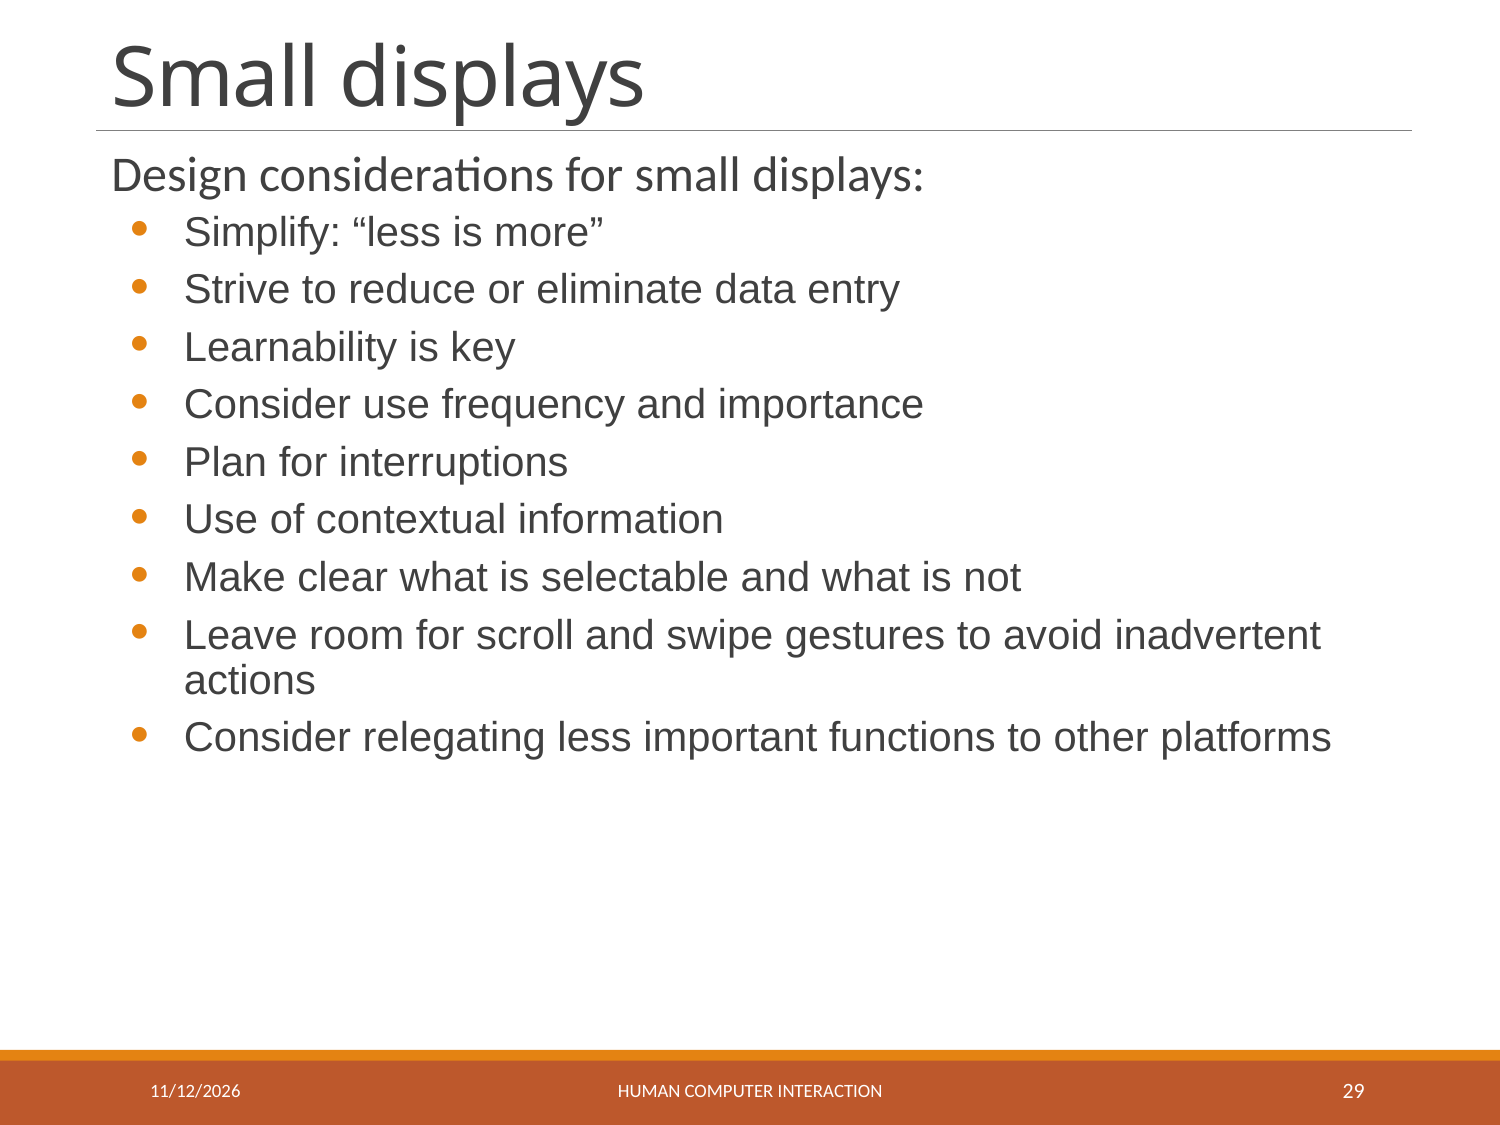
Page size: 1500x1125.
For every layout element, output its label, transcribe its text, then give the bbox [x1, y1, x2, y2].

title Small displays [96, 19, 1413, 131]
list Design considerations for small displays: Simplify: “less is more” Strive to reduce or eliminate data entry Learnability is key Consider use frequency and importance Plan for interruptions Use of contextual information Make clear what is selectable and what is not Leave room for scroll and swipe gestures to avoid inadvertent actions Consider relegating less important functions to other platforms [96, 140, 1413, 1034]
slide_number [135, 1059, 440, 1120]
slide_number 29 [1218, 1059, 1380, 1120]
footer Human Computer Interaction [453, 1059, 1047, 1120]
